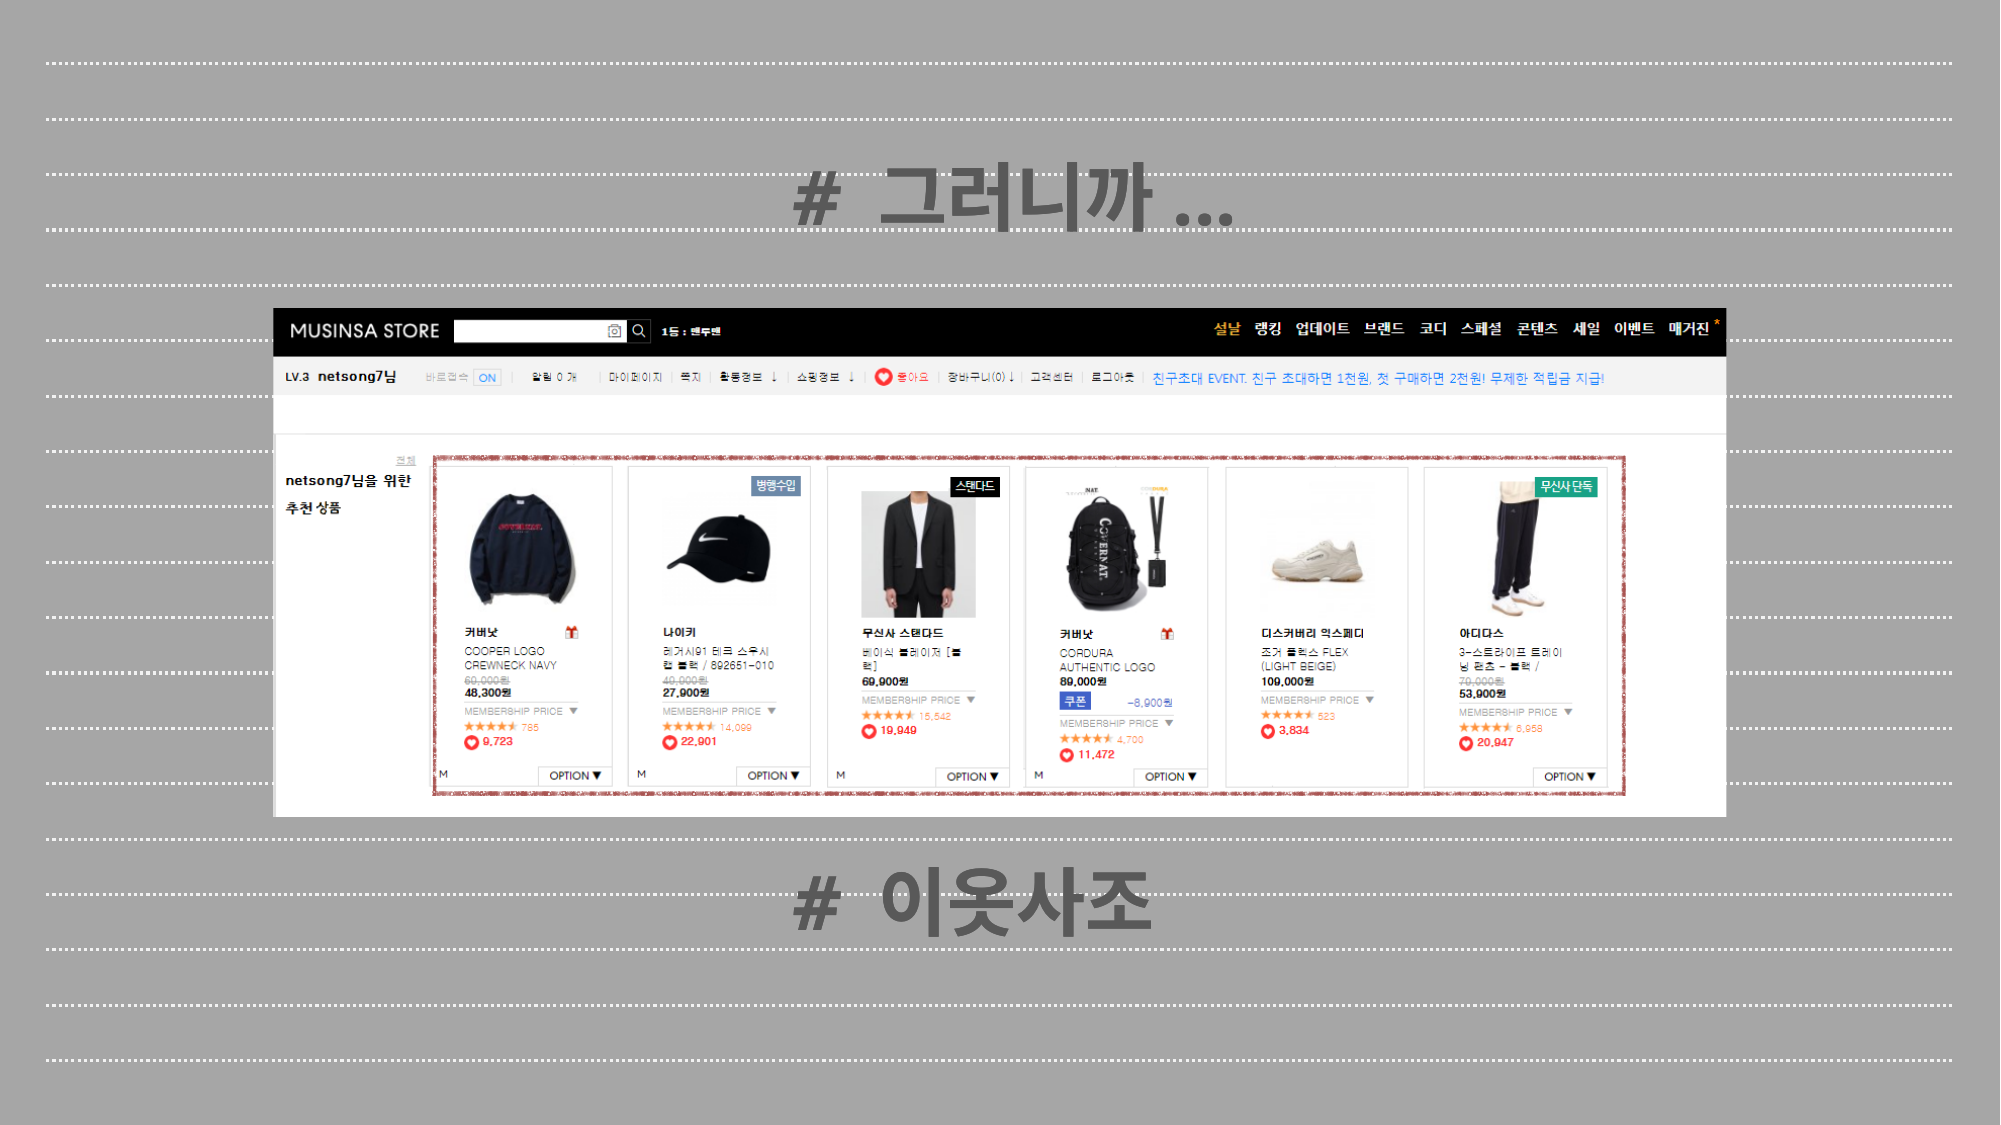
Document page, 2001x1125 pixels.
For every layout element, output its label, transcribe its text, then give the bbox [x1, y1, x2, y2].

text_box # 그러니까... [778, 143, 1517, 249]
text_box # 이옷사조 [778, 847, 1517, 953]
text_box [432, 455, 1627, 797]
picture [273, 308, 1727, 817]
